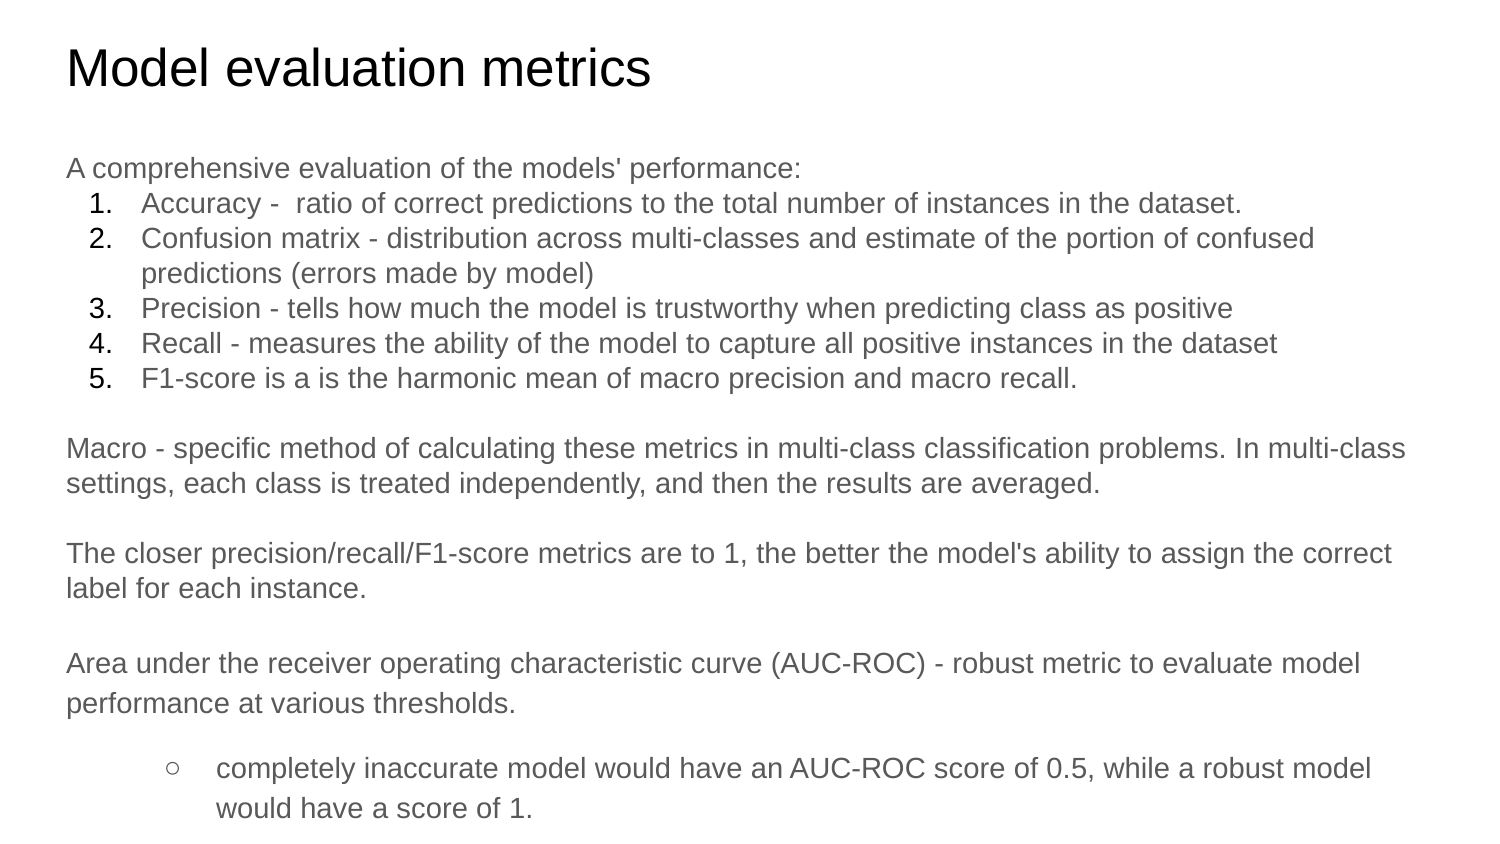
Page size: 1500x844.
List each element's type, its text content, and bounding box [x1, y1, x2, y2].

list A comprehensive evaluation of the models' performance: Accuracy - ratio of correct predictions to the total number of instances in the dataset. Confusion matrix - distribution across multi-classes and estimate of the portion of confused predictions (errors made by model) Precision - tells how much the model is trustworthy when predicting class as positive Recall - measures the ability of the model to capture all positive instances in the dataset F1-score is a is the harmonic mean of macro precision and macro recall. Macro - specific method of calculating these metrics in multi-class classification problems. In multi-class settings, each class is treated independently, and then the results are averaged. The closer precision/recall/F1-score metrics are to 1, the better the model's ability to assign the correct label for each instance. Area under the receiver operating characteristic curve (AUC-ROC) - robust metric to evaluate model performance at various thresholds. completely inaccurate model would have an AUC-ROC score of 0.5, while a robust model would have a score of 1. [51, 99, 1449, 820]
title Model evaluation metrics [51, 18, 1449, 99]
